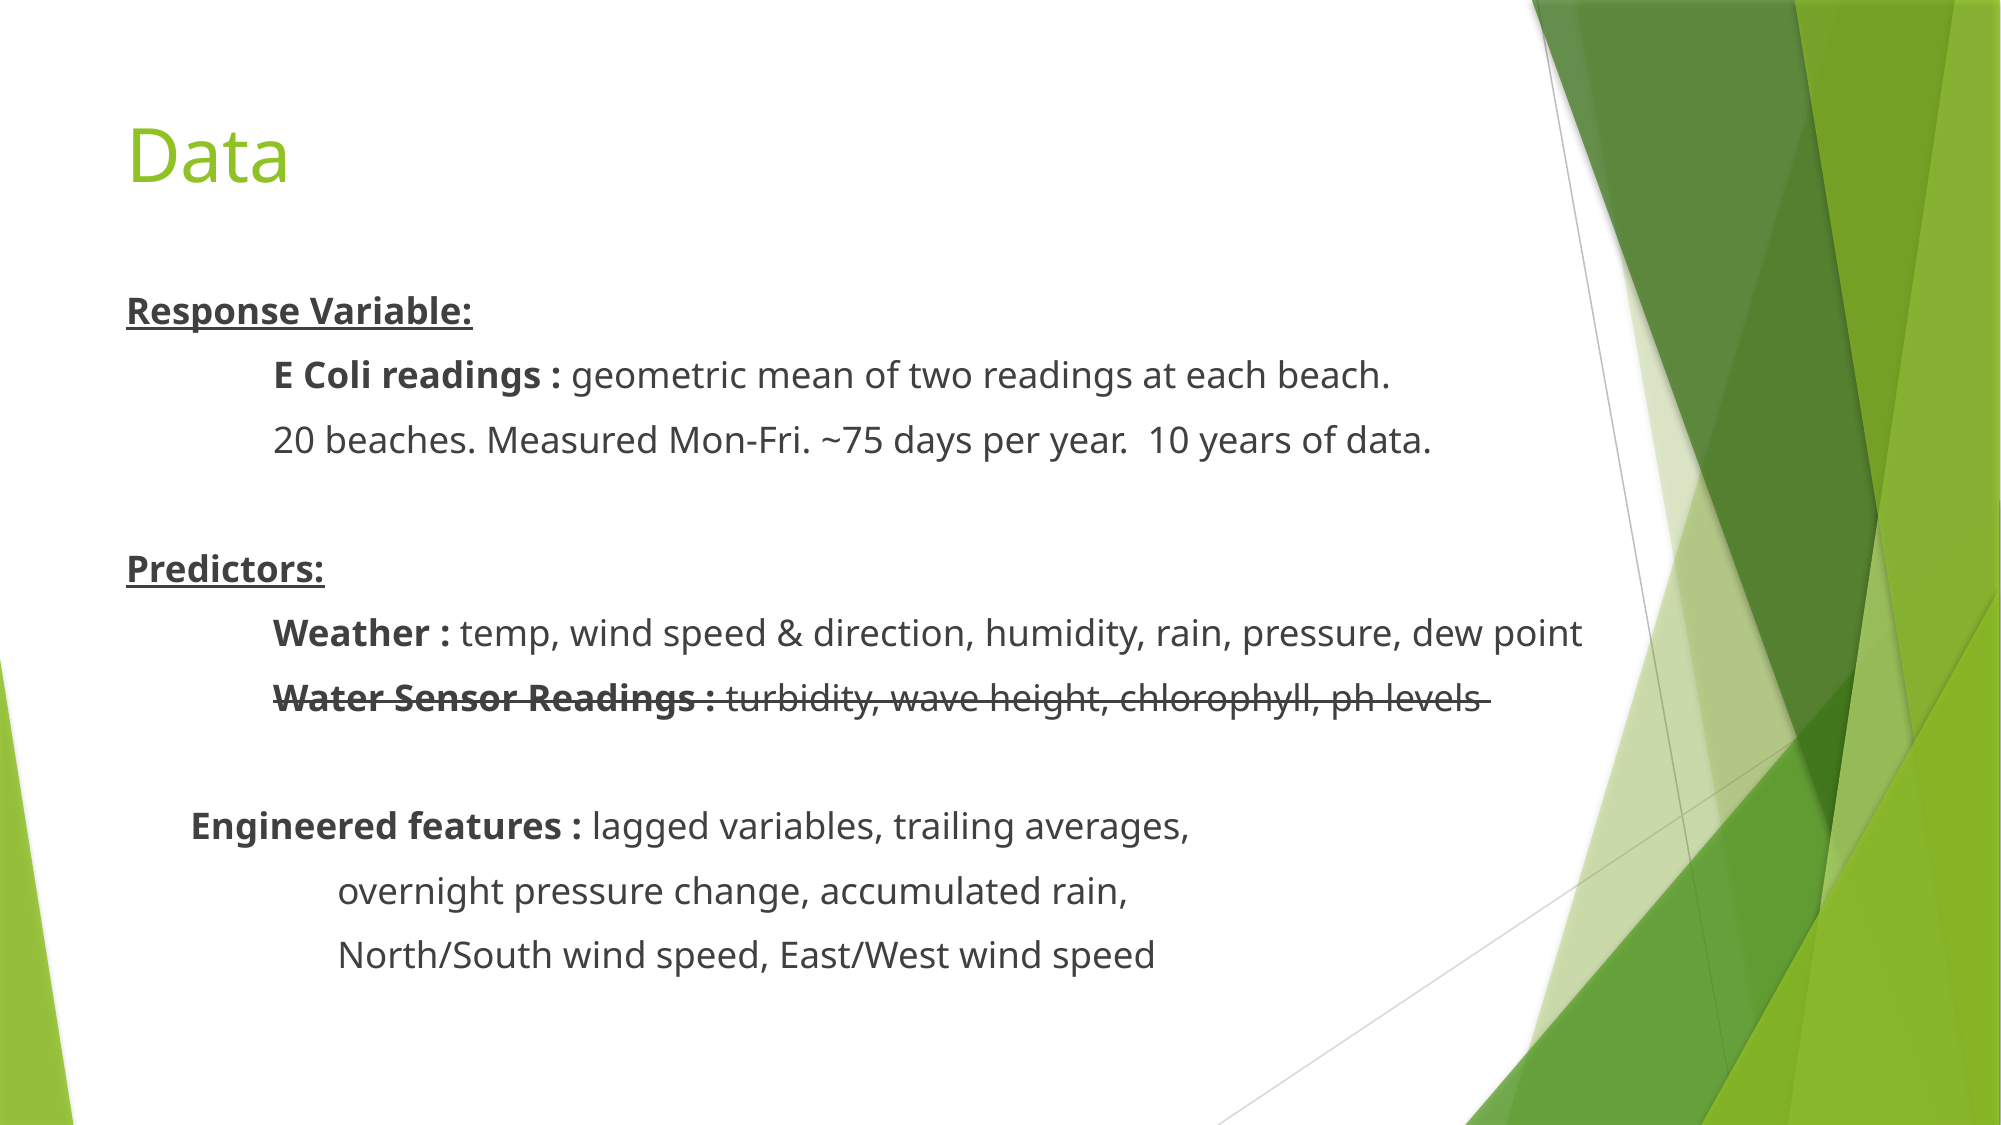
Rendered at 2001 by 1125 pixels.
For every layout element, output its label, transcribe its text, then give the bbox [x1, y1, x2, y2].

list Response Variable: E Coli readings : geometric mean of two readings at each beach. 20 beaches. Measured Mon-Fri. ~75 days per year. 10 years of data. Predictors: Weather : temp, wind speed & direction, humidity, rain, pressure, dew point Water Sensor Readings : turbidity, wave height, chlorophyll, ph levels Engineered features : lagged variables, trailing averages, overnight pressure change, accumulated rain, North/South wind speed, East/West wind speed [111, 280, 1708, 1059]
title Data [111, 99, 1522, 280]
